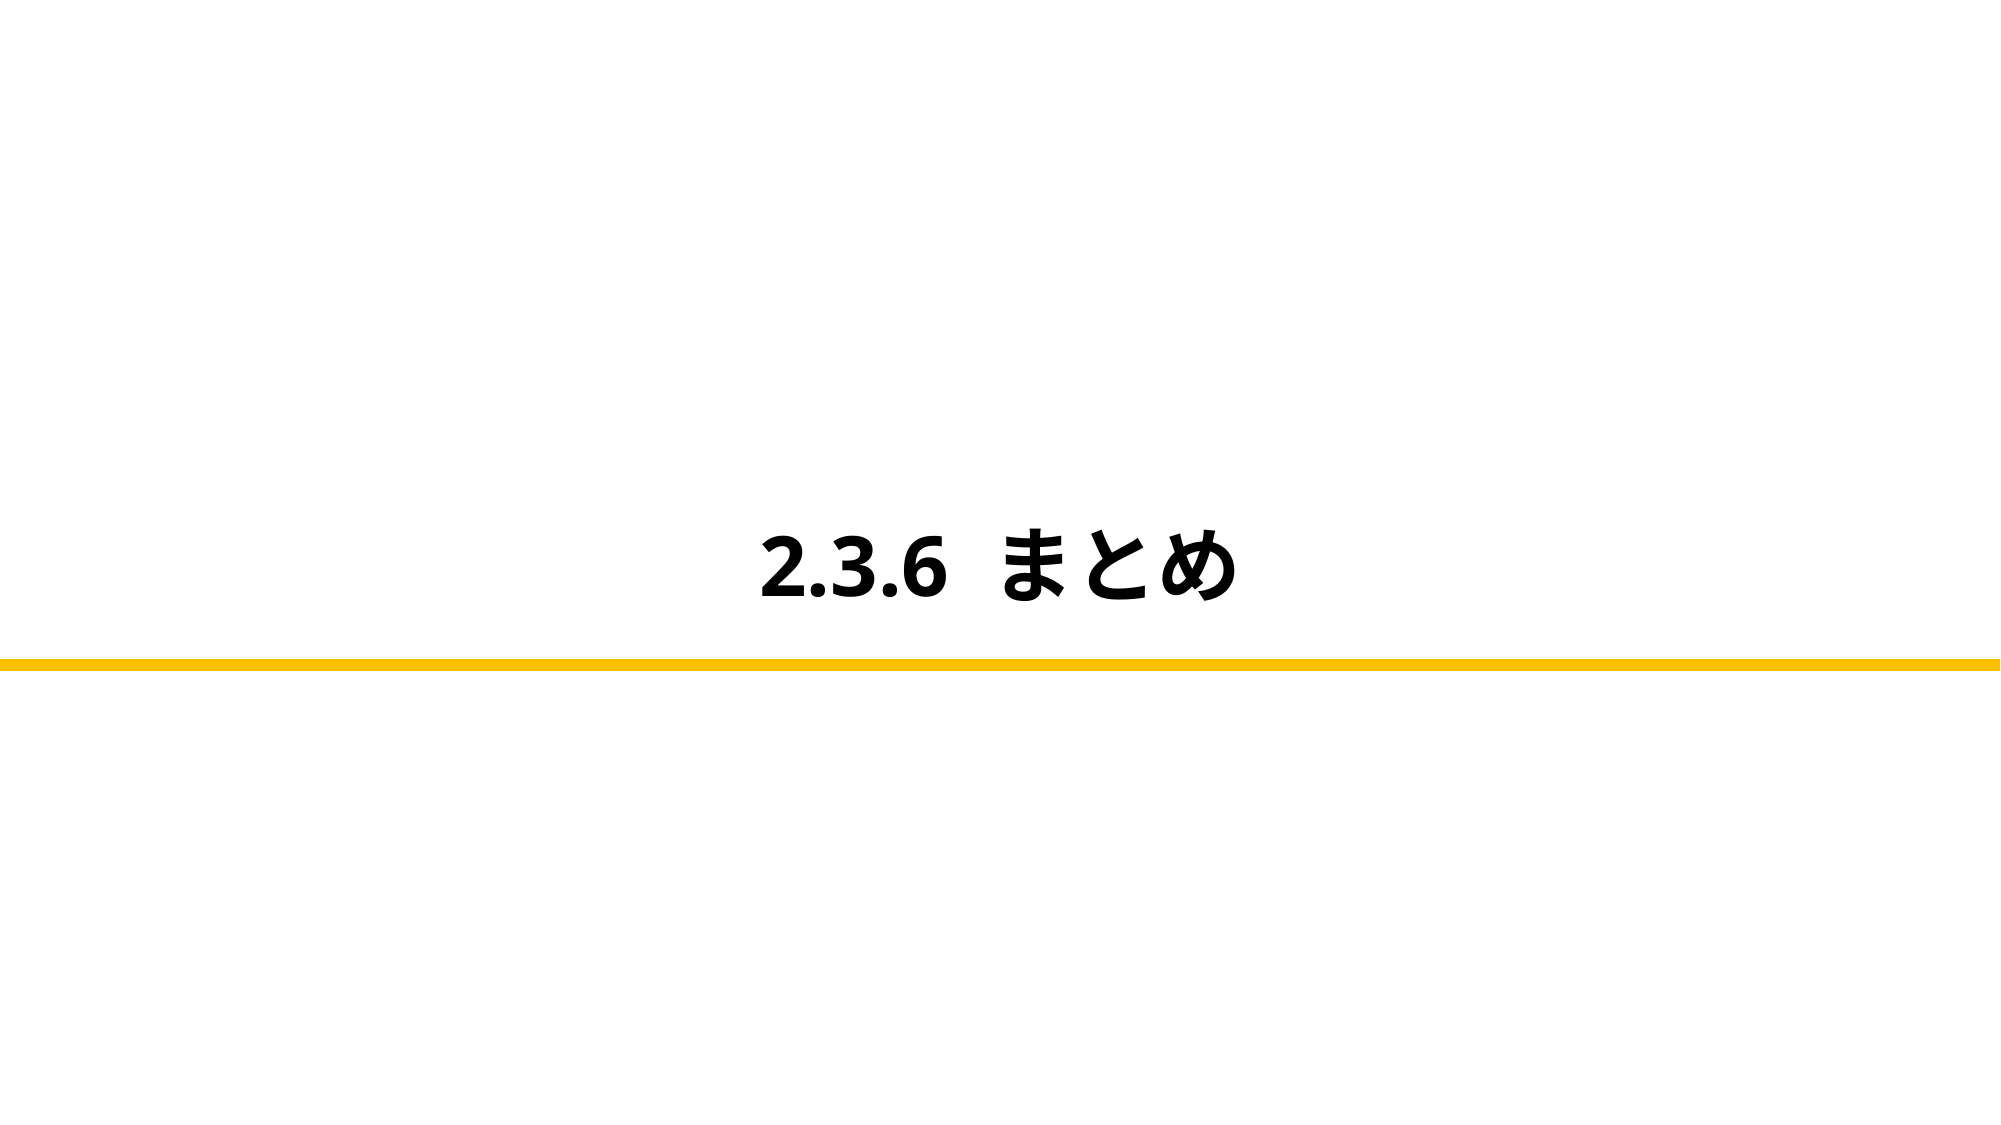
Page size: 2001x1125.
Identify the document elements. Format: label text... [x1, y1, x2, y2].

title 2.3.6 まとめ [0, 354, 2000, 622]
